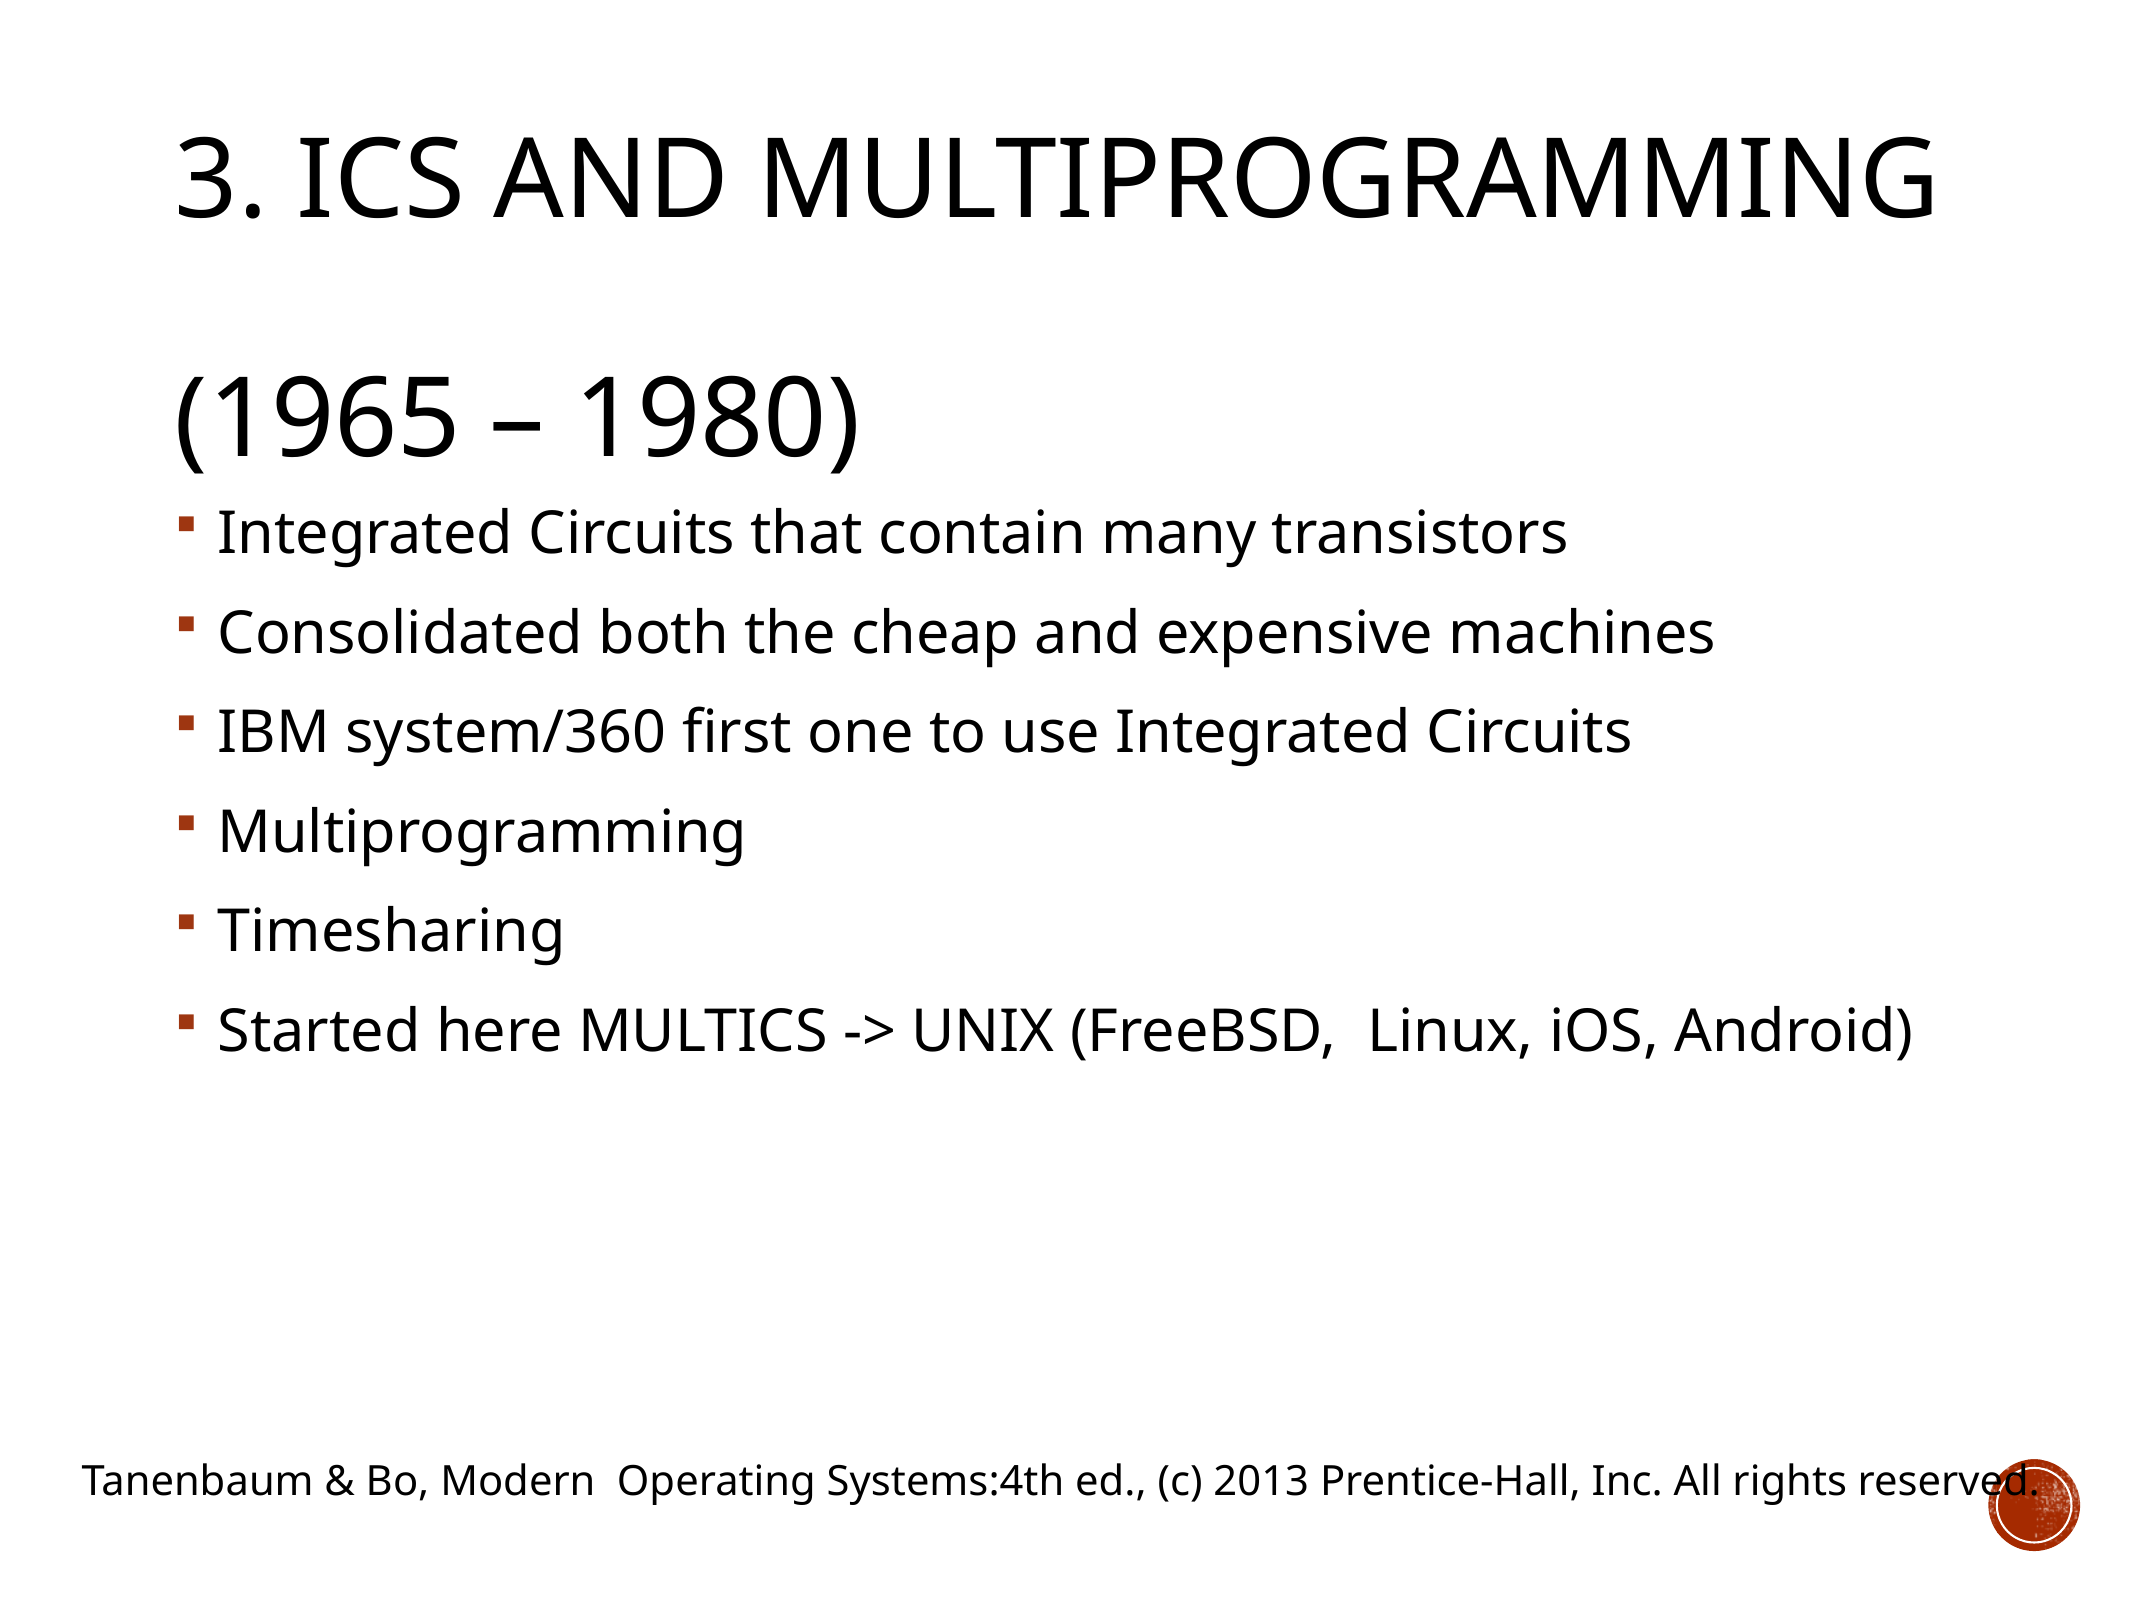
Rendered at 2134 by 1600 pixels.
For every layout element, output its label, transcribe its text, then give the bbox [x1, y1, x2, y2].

text_box Tanenbaum & Bo, Modern Operating Systems:4th ed., (c) 2013 Prentice-Hall, Inc. All rights reserved. [43, 1446, 2091, 1541]
title 3. Ics and multiprogramming (1965 – 1980) [159, 113, 1974, 489]
list Integrated Circuits that contain many transistors Consolidated both the cheap and expensive machines IBM system/360 first one to use Integrated Circuits Multiprogramming Timesharing Started here MULTICS -> UNIX (FreeBSD, Linux, iOS, Android) [159, 494, 1974, 1440]
